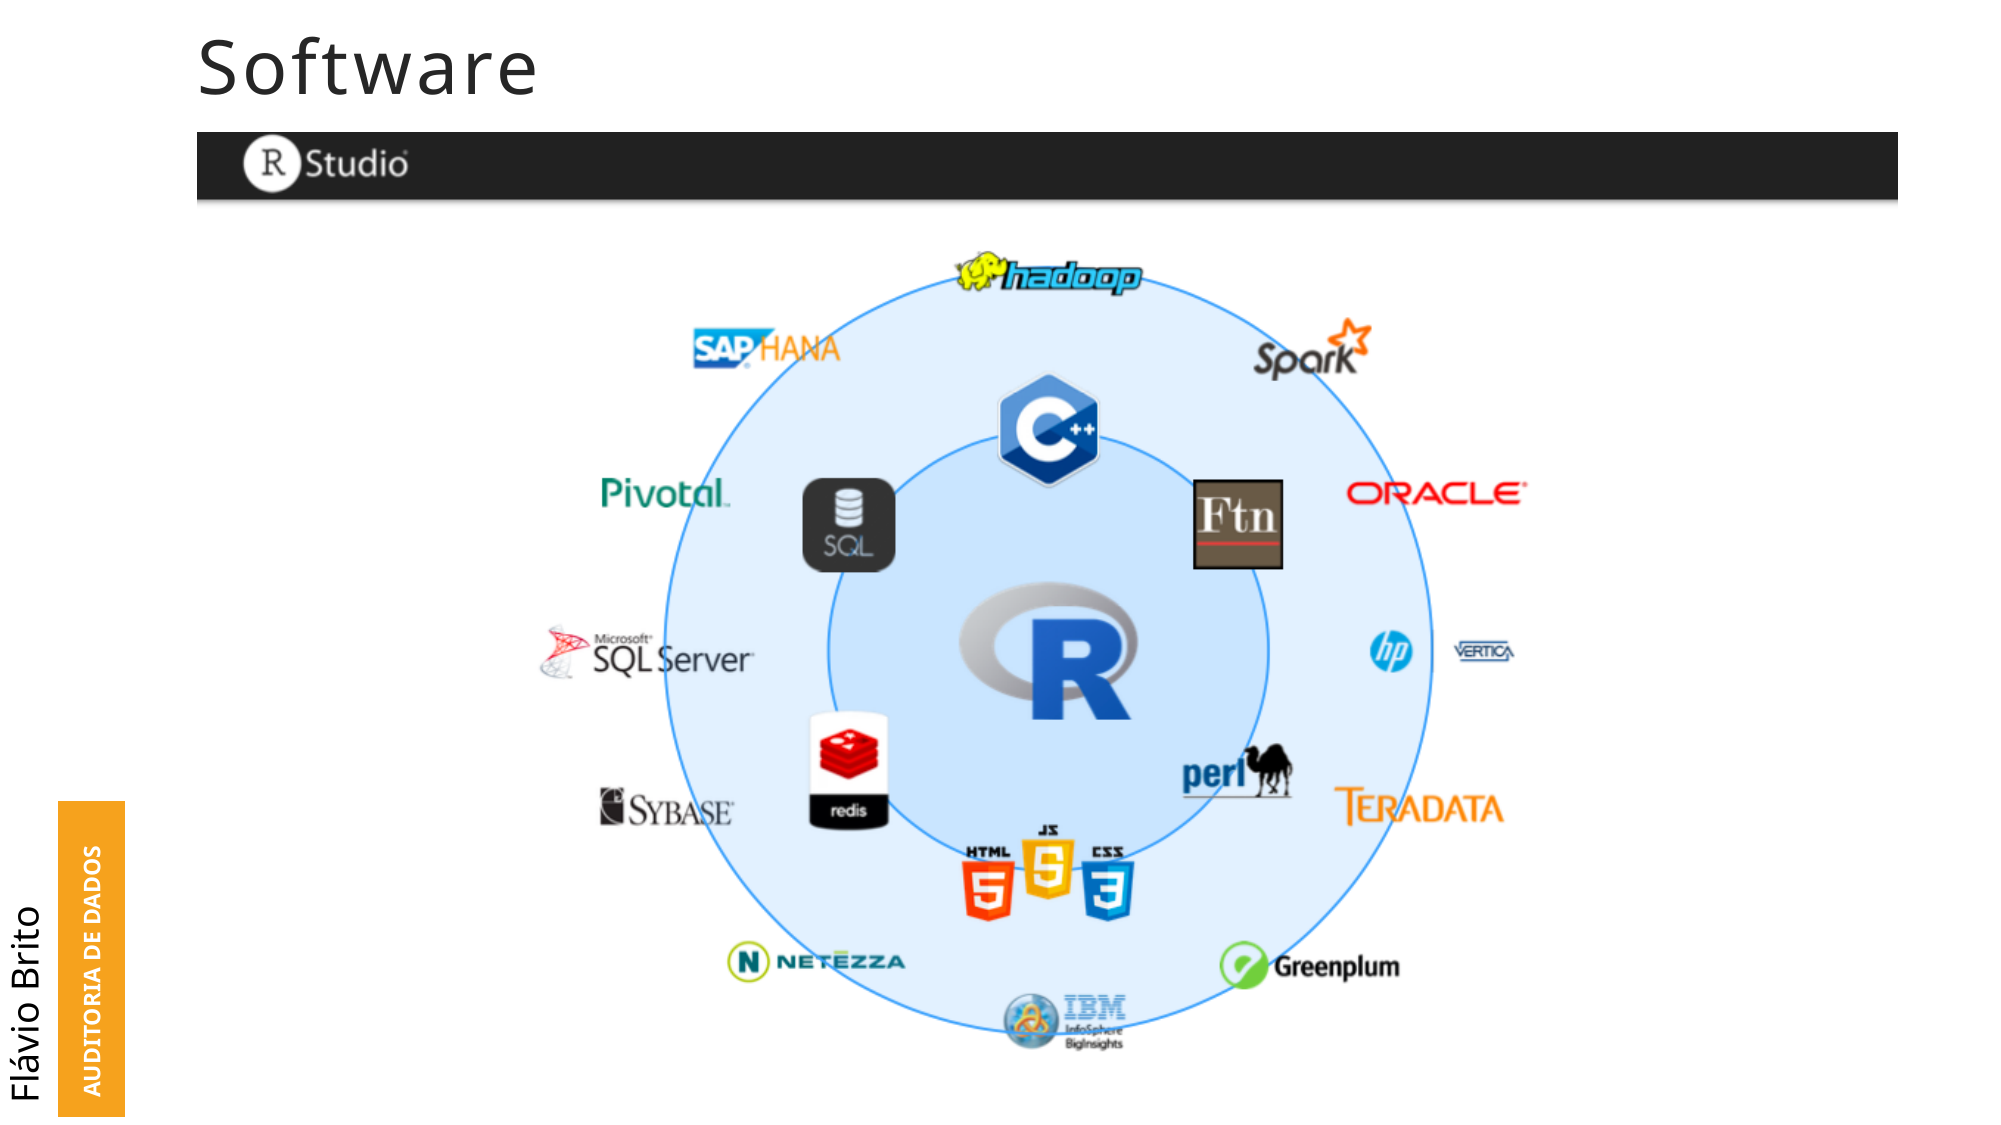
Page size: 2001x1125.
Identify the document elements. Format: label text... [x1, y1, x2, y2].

title Software [0, 0, 739, 222]
picture [197, 132, 1898, 1075]
